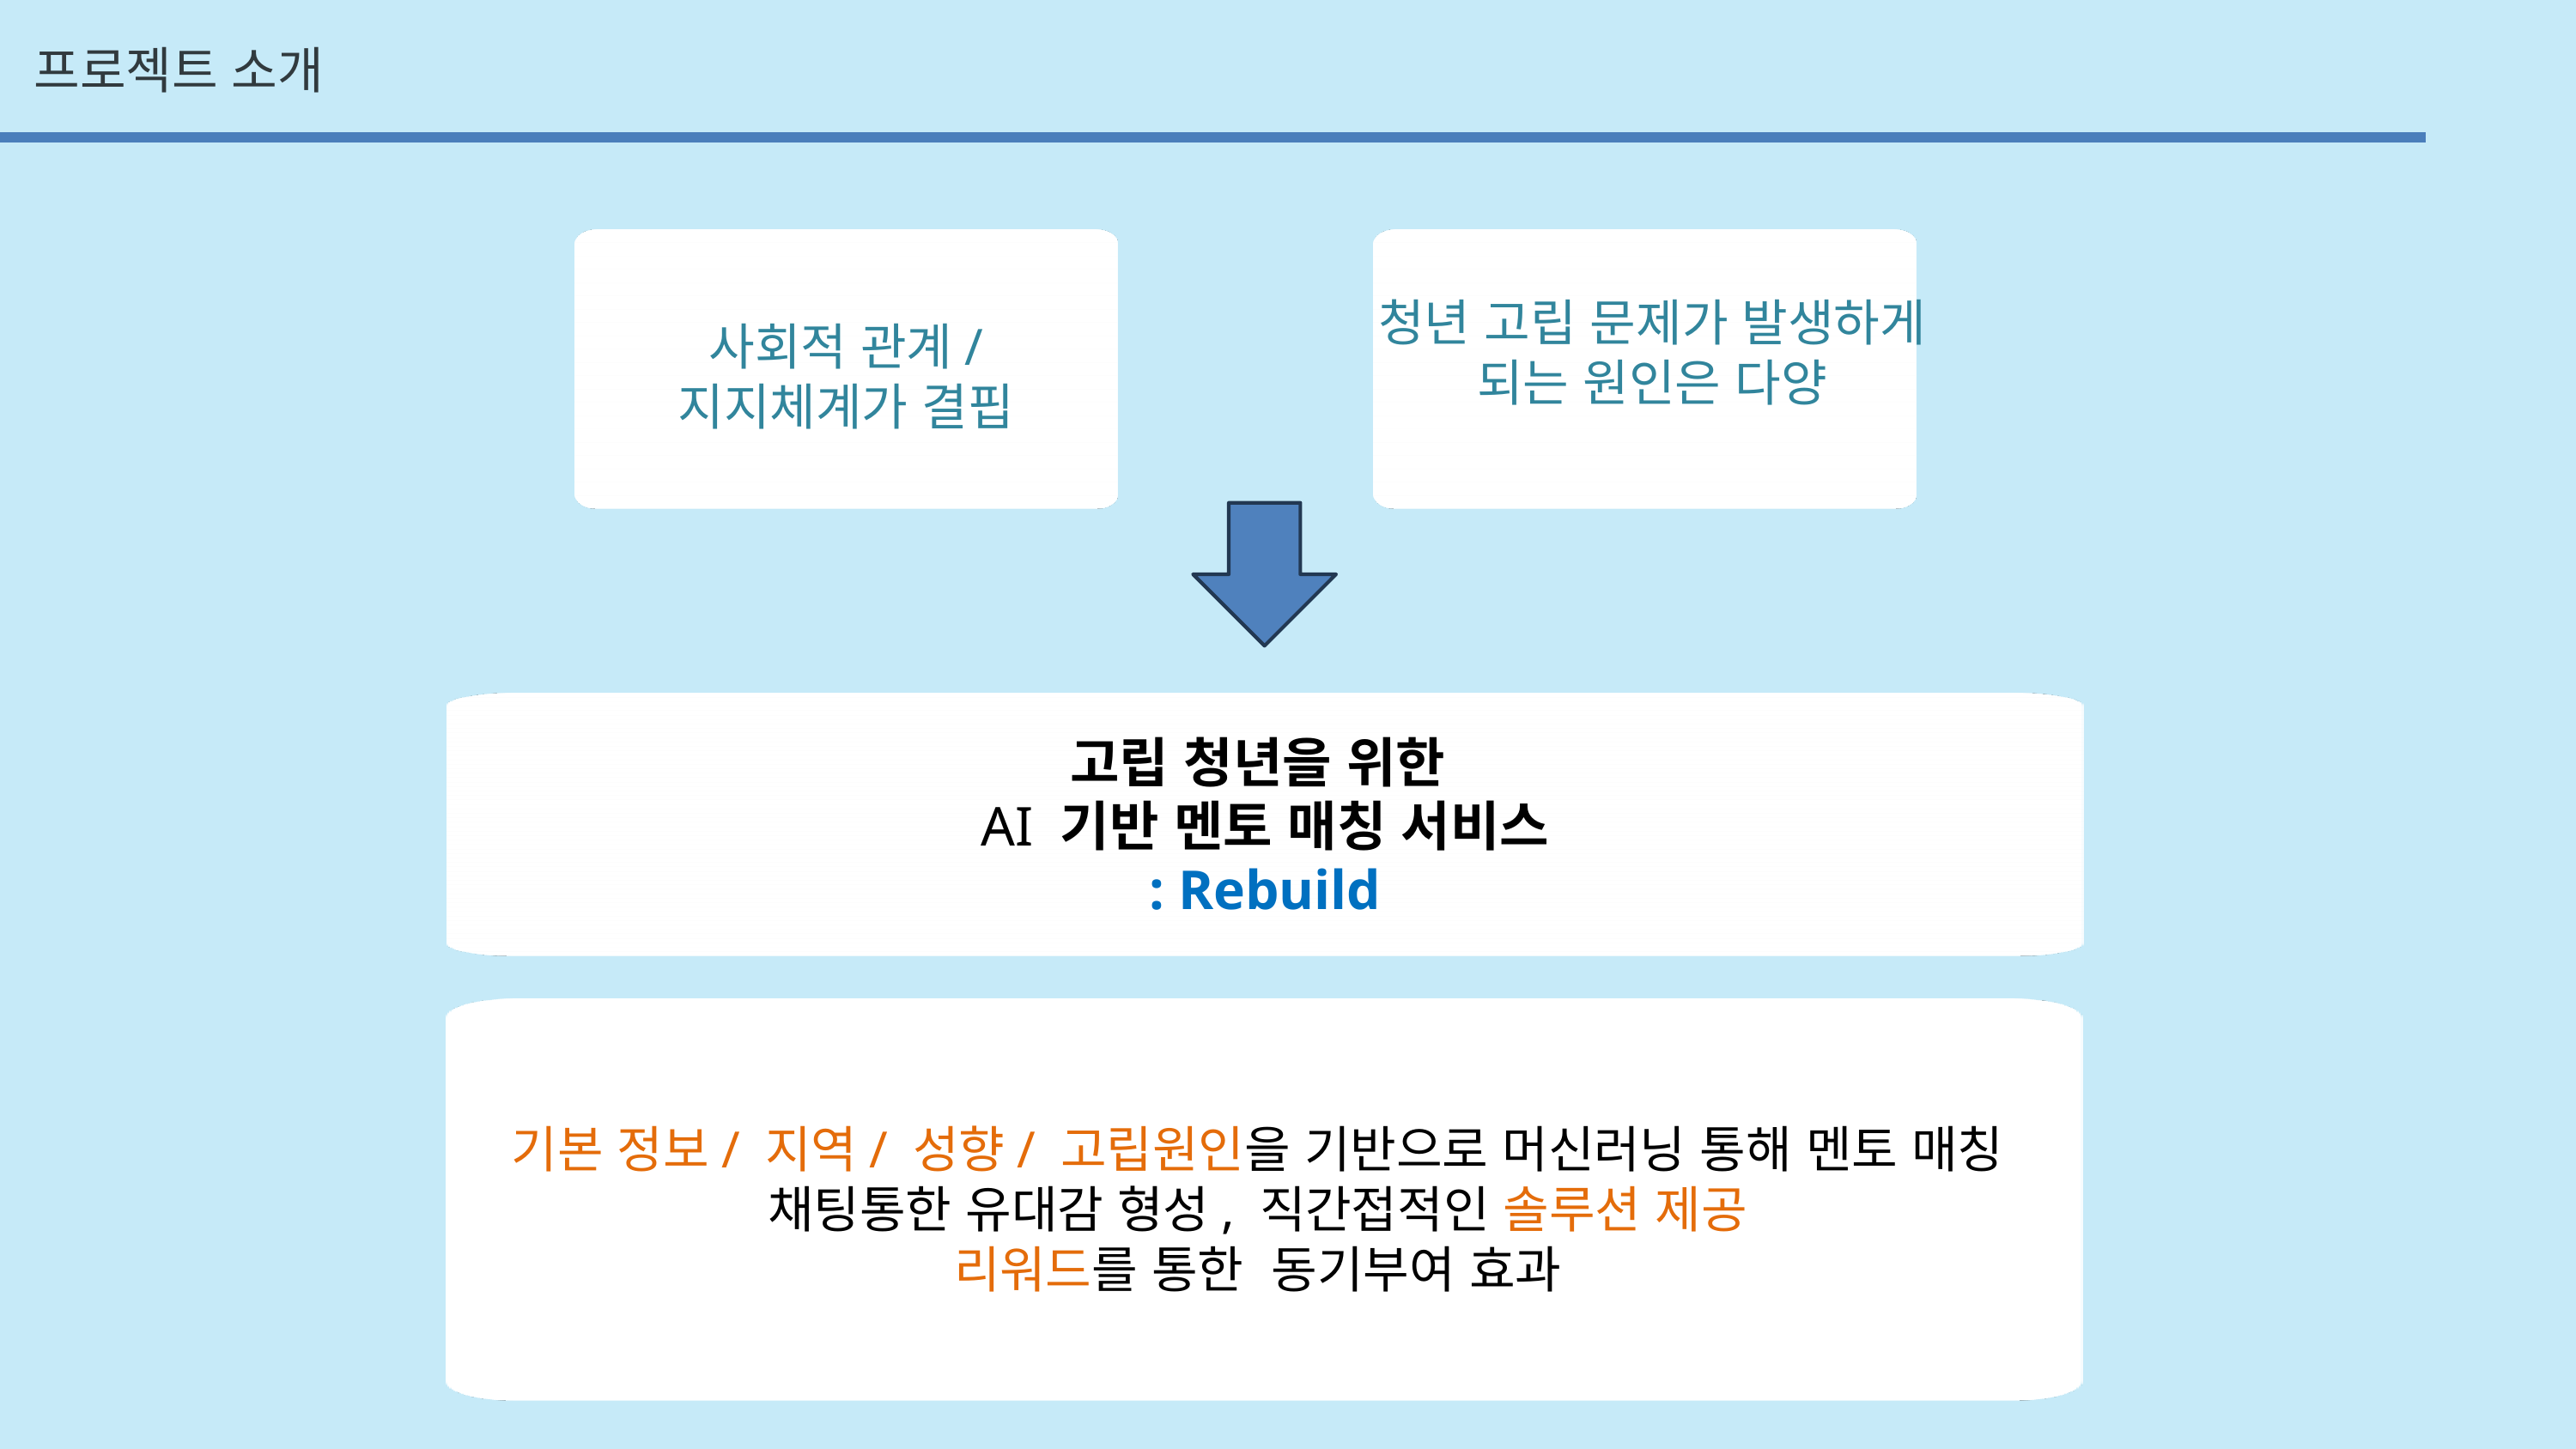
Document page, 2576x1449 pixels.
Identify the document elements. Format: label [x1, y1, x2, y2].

text_box [0, 34, 2427, 138]
text_box [446, 228, 2084, 1401]
